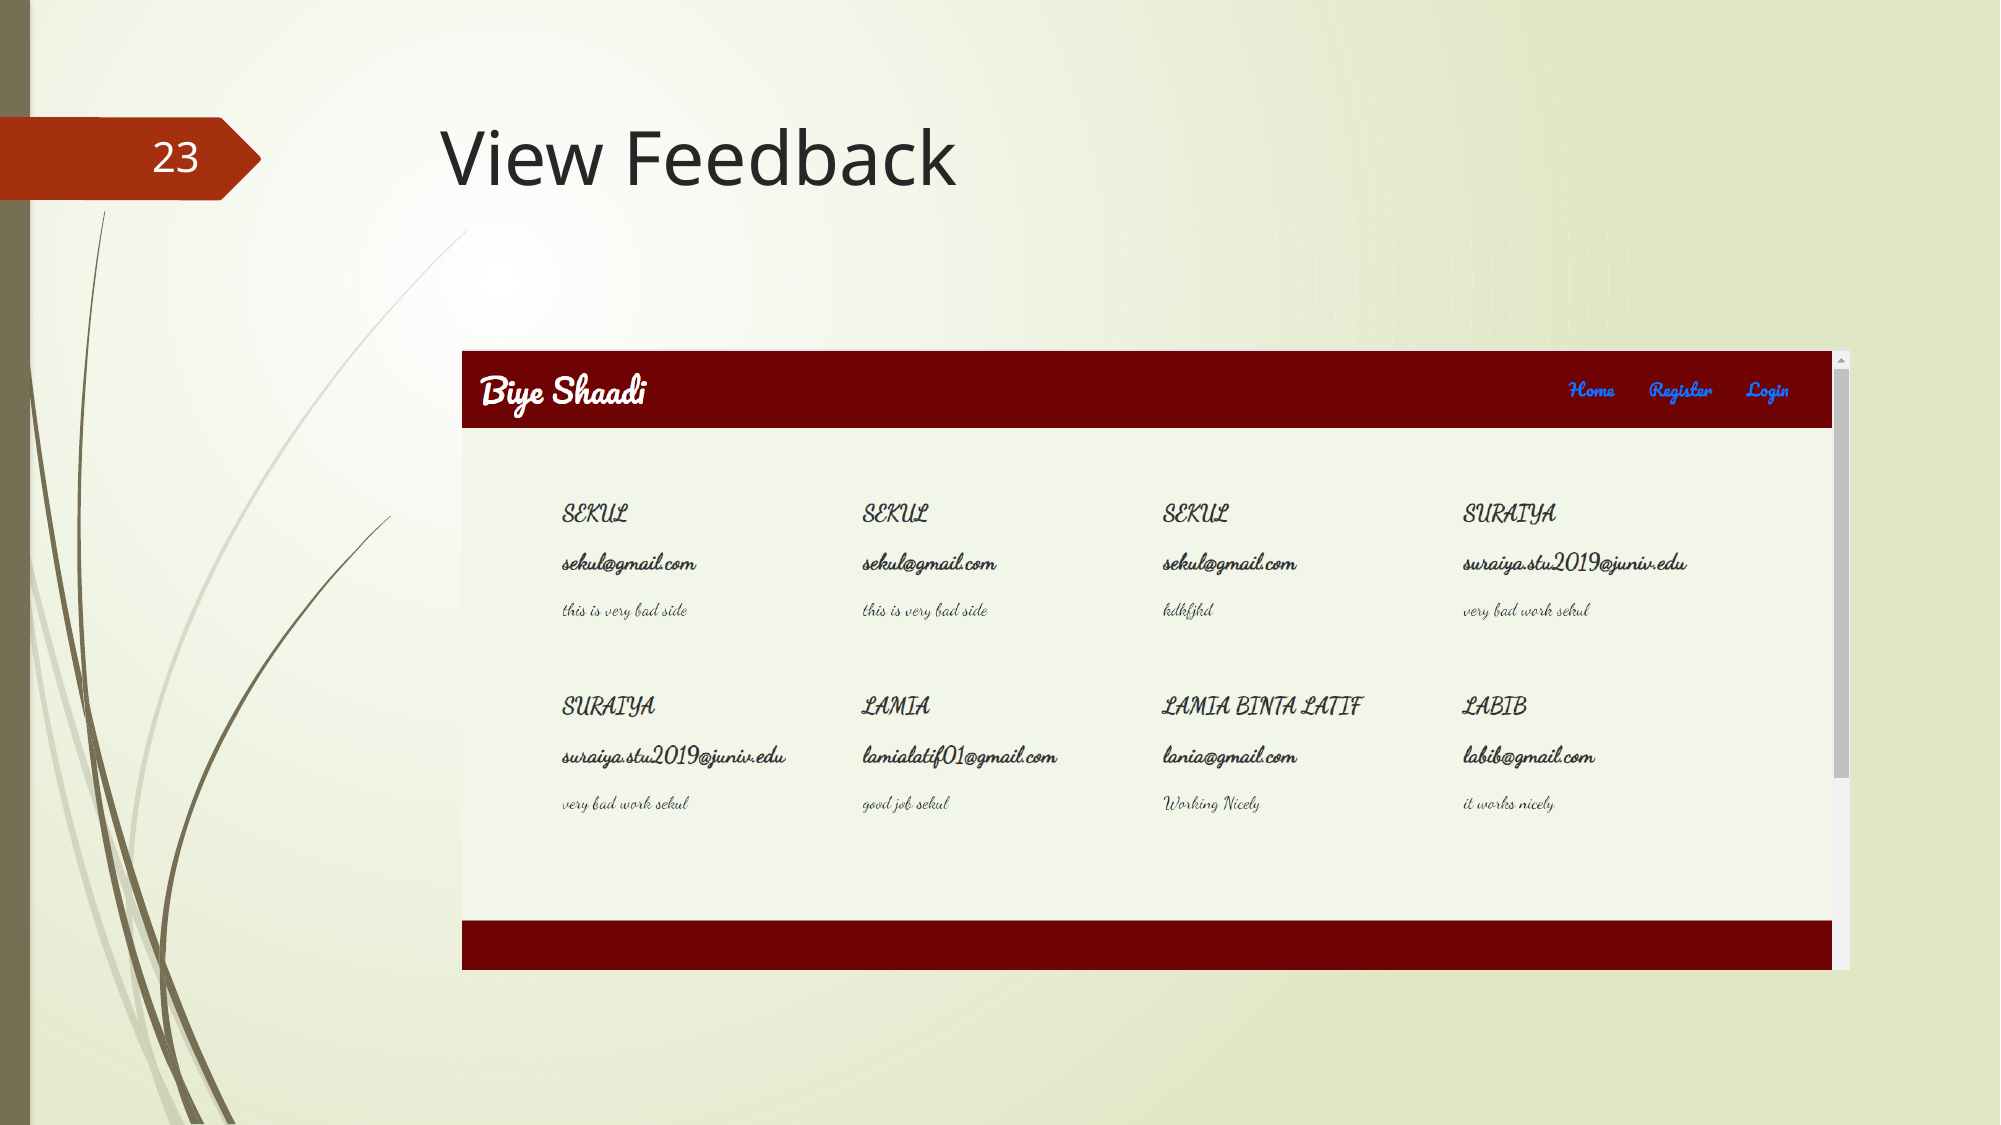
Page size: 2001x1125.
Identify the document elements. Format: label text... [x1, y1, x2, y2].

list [462, 349, 1850, 971]
title View Feedback [425, 102, 1888, 313]
slide_number 23 [87, 129, 216, 190]
